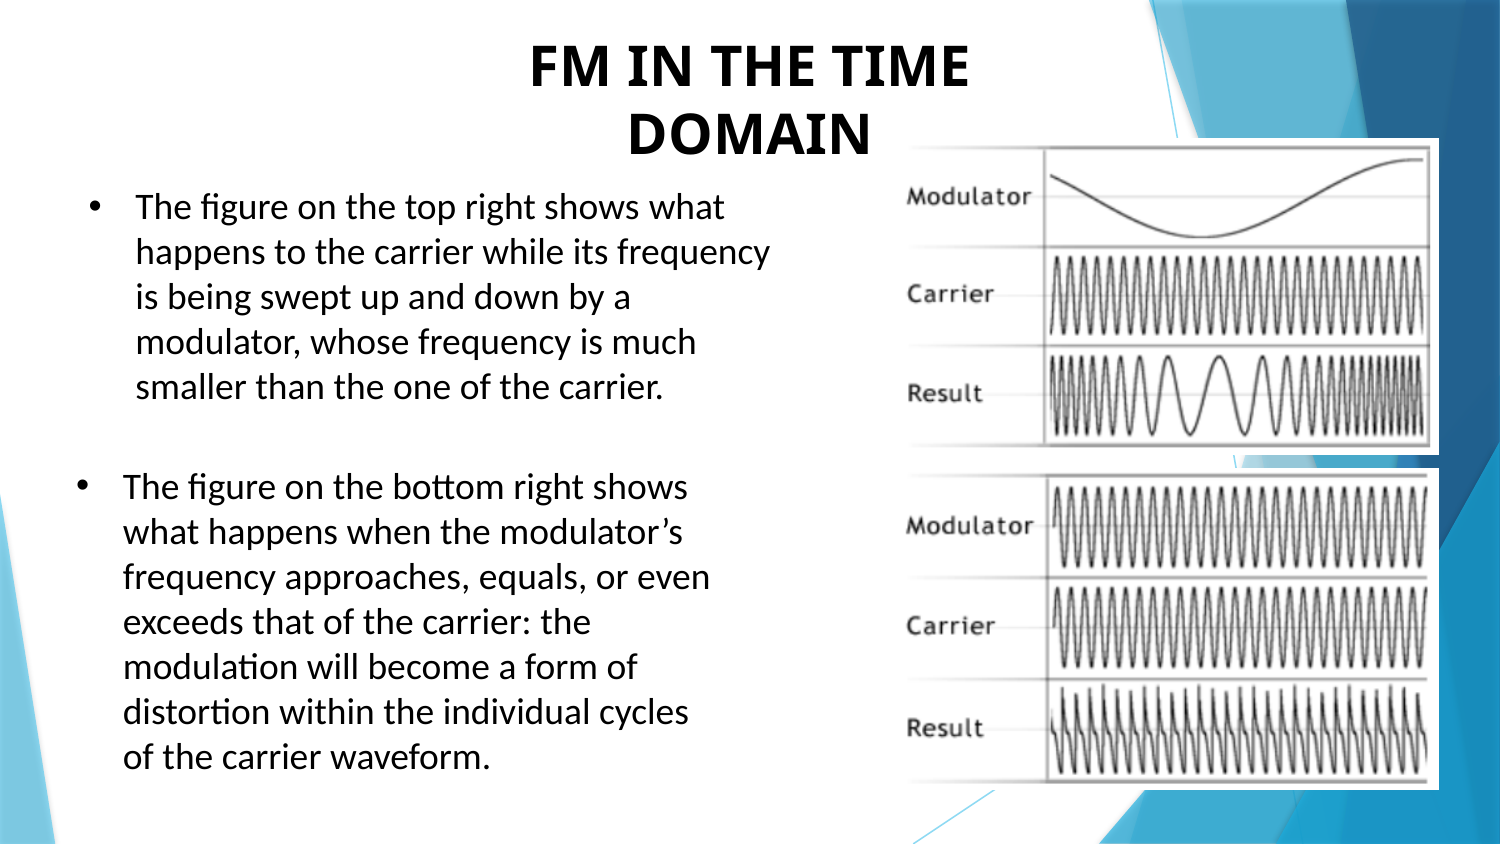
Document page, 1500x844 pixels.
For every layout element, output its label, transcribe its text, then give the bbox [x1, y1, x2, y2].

picture [885, 468, 1440, 791]
picture [886, 137, 1440, 456]
text_box The figure on the top right shows what happens to the carrier while its frequency is being swept up and down by a modulator, whose frequency is much smaller than the one of the carrier. [73, 175, 800, 460]
title FM IN THE TIME DOMAIN [411, 15, 1089, 117]
text_box The figure on the bottom right shows what happens when the modulator’s frequency approaches, equals, or even exceeds that of the carrier: the modulation will become a form of distortion within the individual cycles of the carrier waveform. [61, 454, 738, 830]
